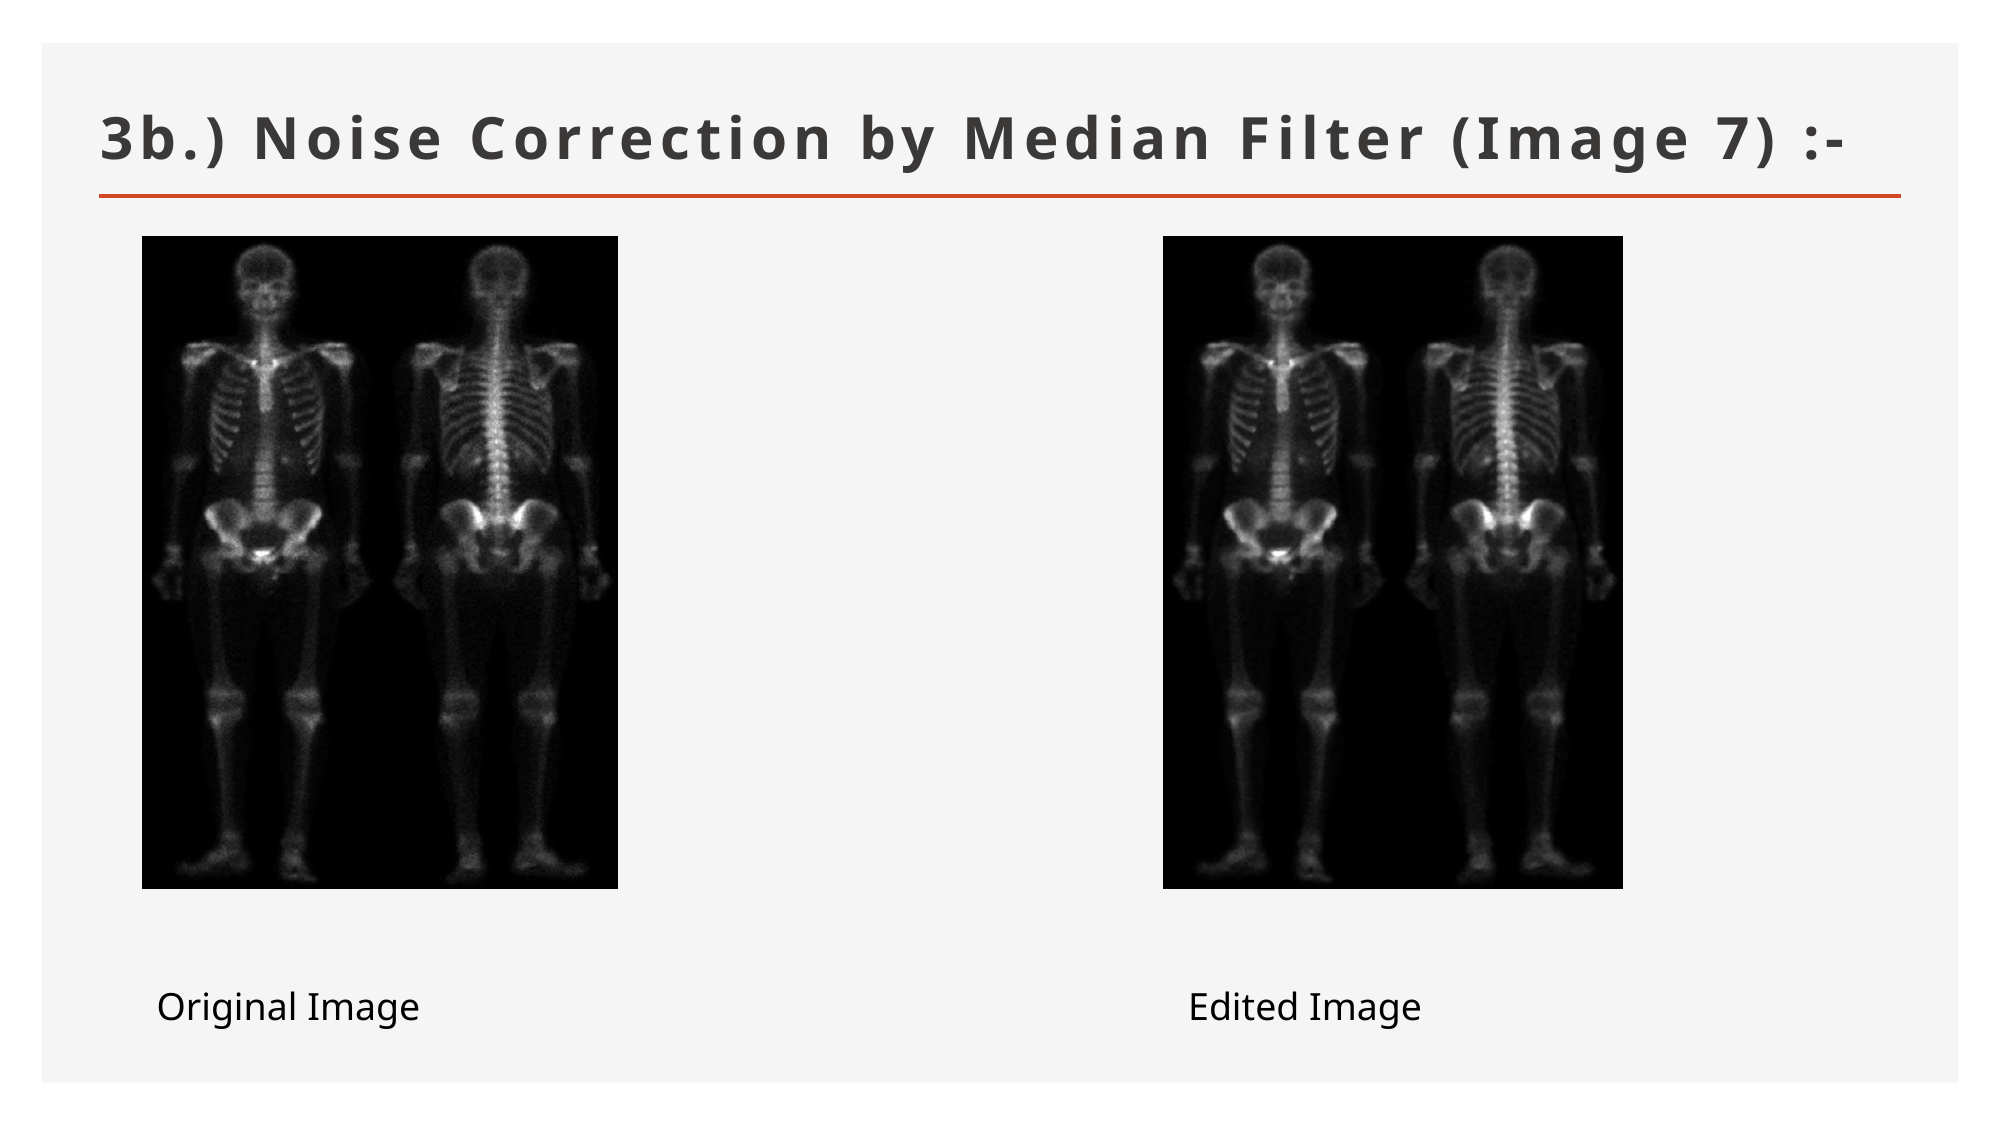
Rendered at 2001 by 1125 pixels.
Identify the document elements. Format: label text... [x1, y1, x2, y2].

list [141, 236, 618, 889]
title 3b.) Noise Correction by Median Filter (Image 7) :- [85, 73, 1921, 179]
picture [1162, 236, 1623, 889]
text_box Original Image Edited Image [141, 975, 1780, 1036]
